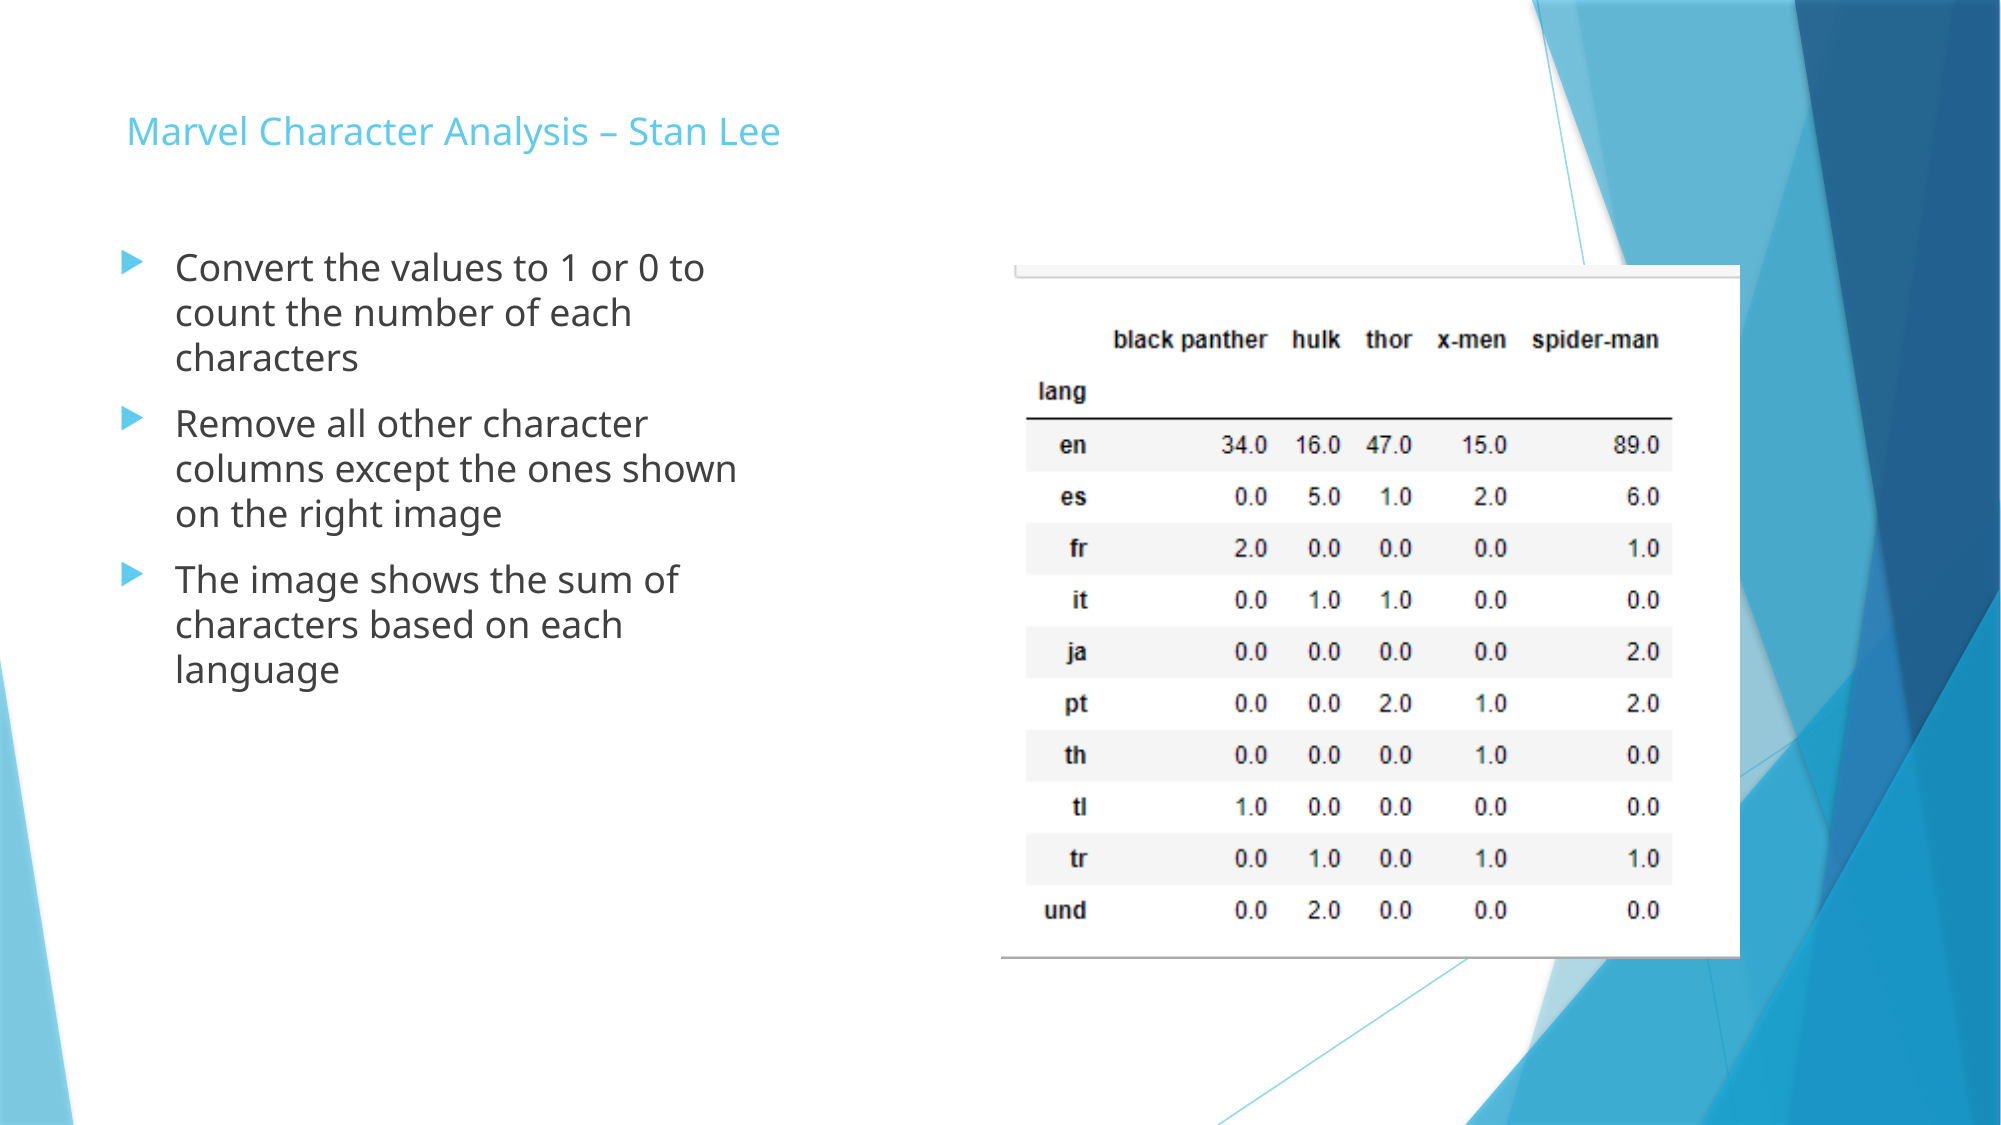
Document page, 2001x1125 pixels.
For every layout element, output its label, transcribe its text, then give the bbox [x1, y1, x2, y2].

list Convert the values to 1 or 0 to count the number of each characters Remove all other character columns except the ones shown on the right image The image shows the sum of characters based on each language [103, 236, 805, 1019]
title Marvel Character Analysis – Stan Lee [111, 99, 1522, 209]
picture [1000, 265, 1741, 960]
